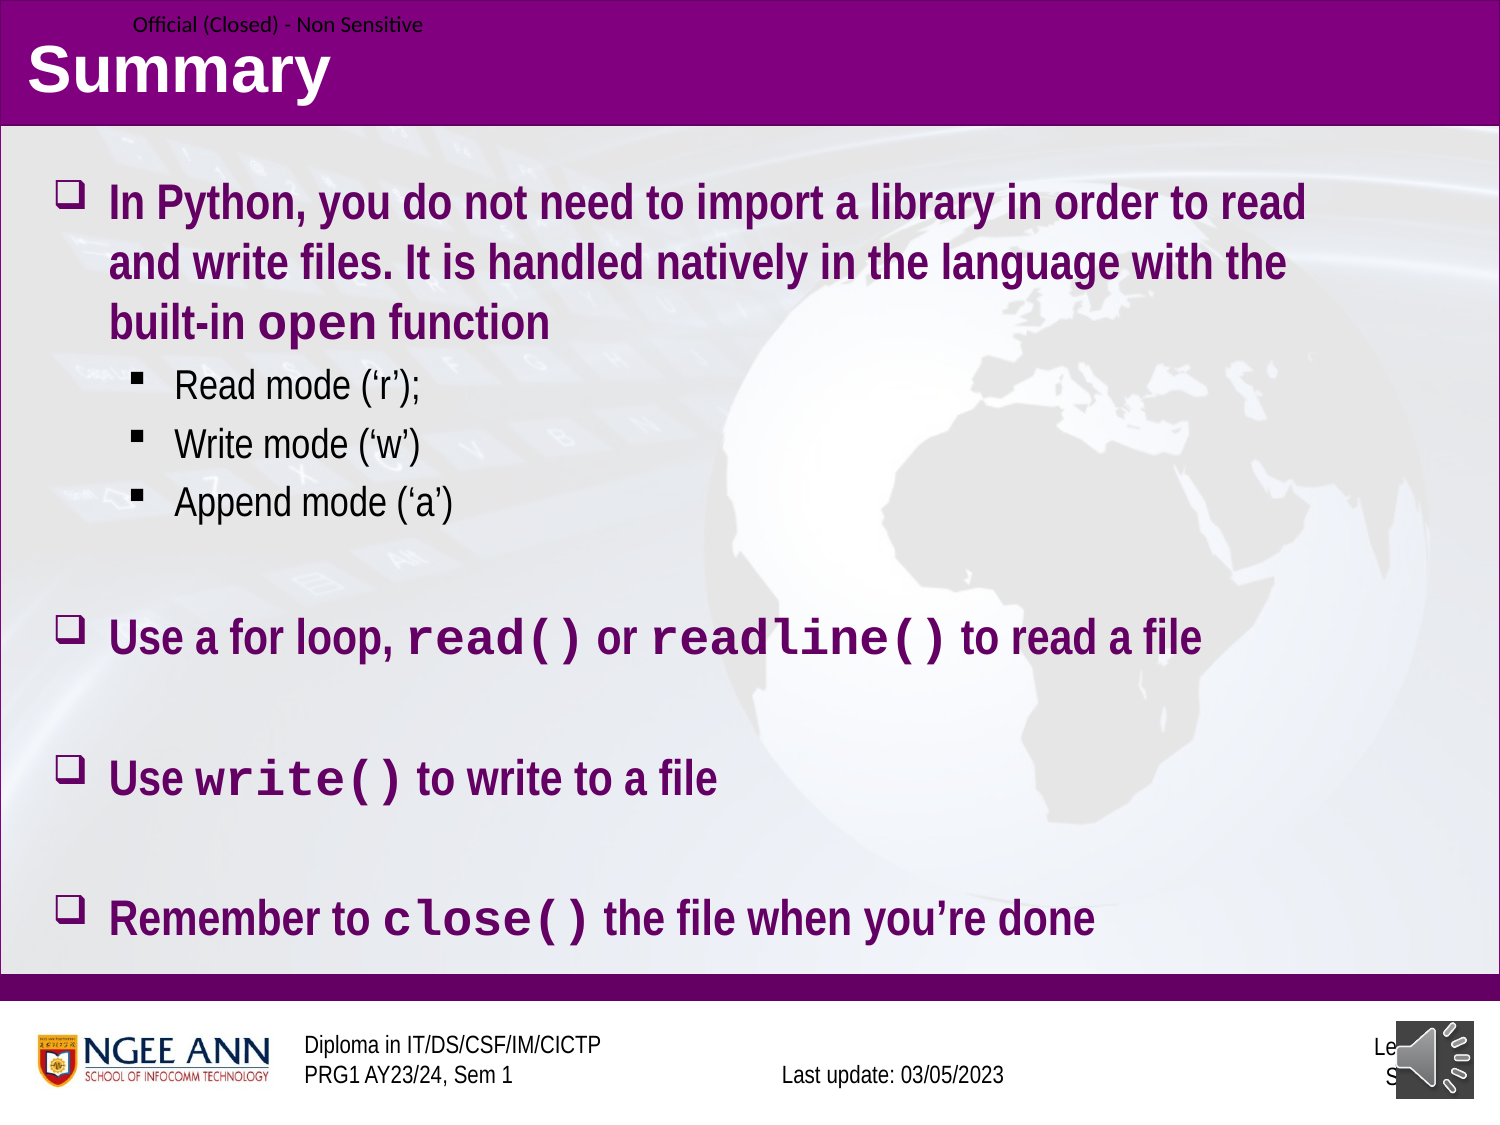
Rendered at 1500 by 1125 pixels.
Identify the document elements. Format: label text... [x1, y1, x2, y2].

list In Python, you do not need to import a library in order to read and write files. It is handled natively in the language with the built-in open function Read mode (‘r’); Write mode (‘w’) Append mode (‘a’) Use a for loop, read() or readline() to read a file Use write() to write to a file Remember to close() the file when you’re done [37, 162, 1388, 963]
picture [12, 1012, 294, 1109]
picture [1394, 1019, 1476, 1101]
title Summary [12, 19, 1488, 113]
